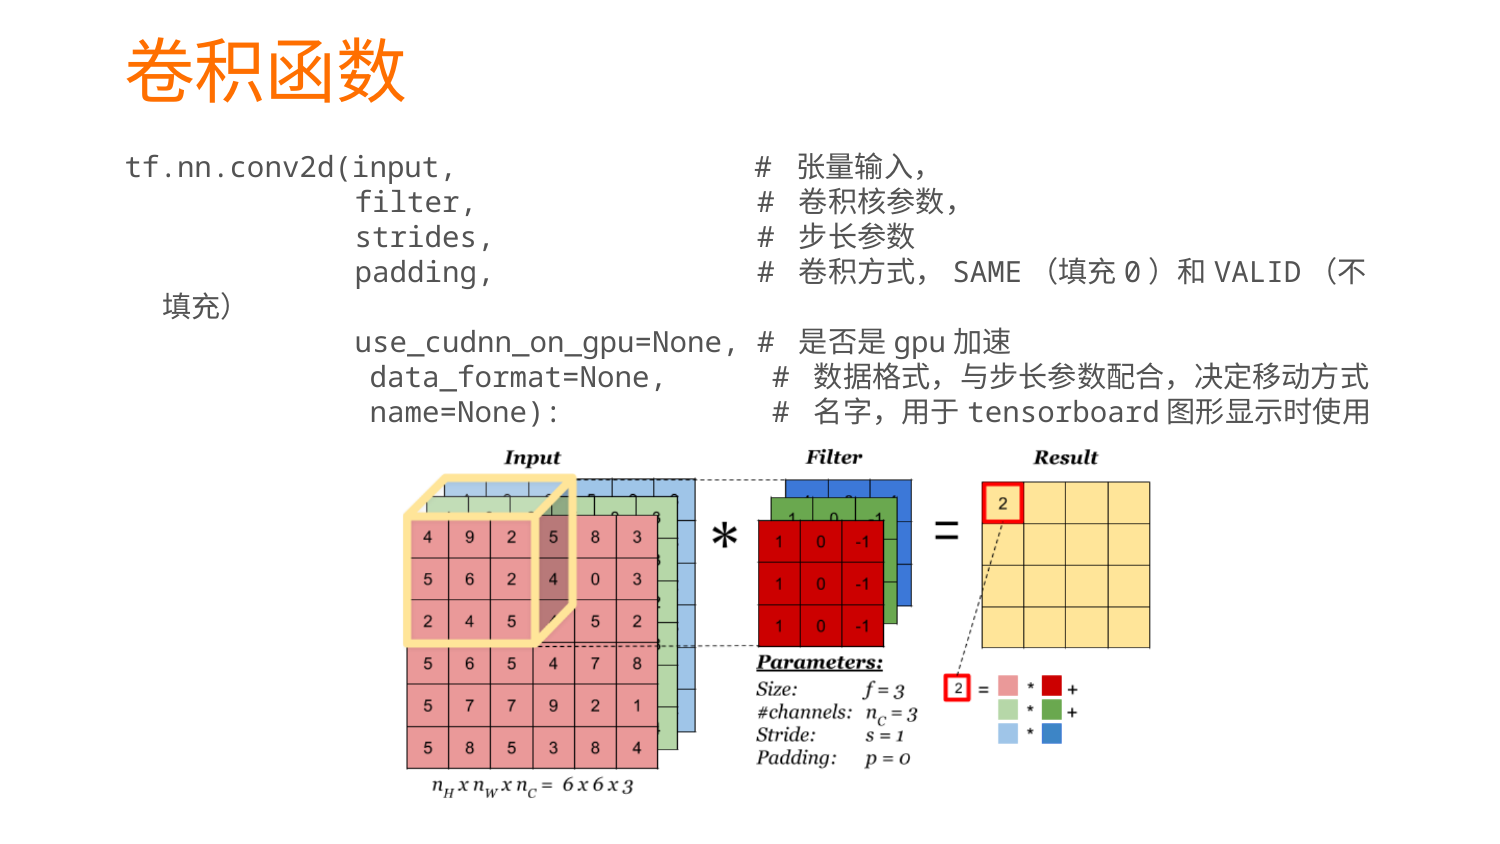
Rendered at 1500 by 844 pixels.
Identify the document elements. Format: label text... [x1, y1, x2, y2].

text_box 卷积函数 [115, 17, 444, 109]
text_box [402, 435, 1164, 812]
list tf.nn.conv2d(input, # 张量输入， filter, # 卷积核参数， strides, # 步长参数 padding, # 卷积方式，SAME（填充0）和VALID（不填充） use_cudnn_on_gpu=None, # 是否是gpu加速 data_format=None, # 数据格式，与步长参数配合，决定移动方式 name=None): # 名字，用于tensorboard图形显示时使用 [72, 133, 1400, 408]
